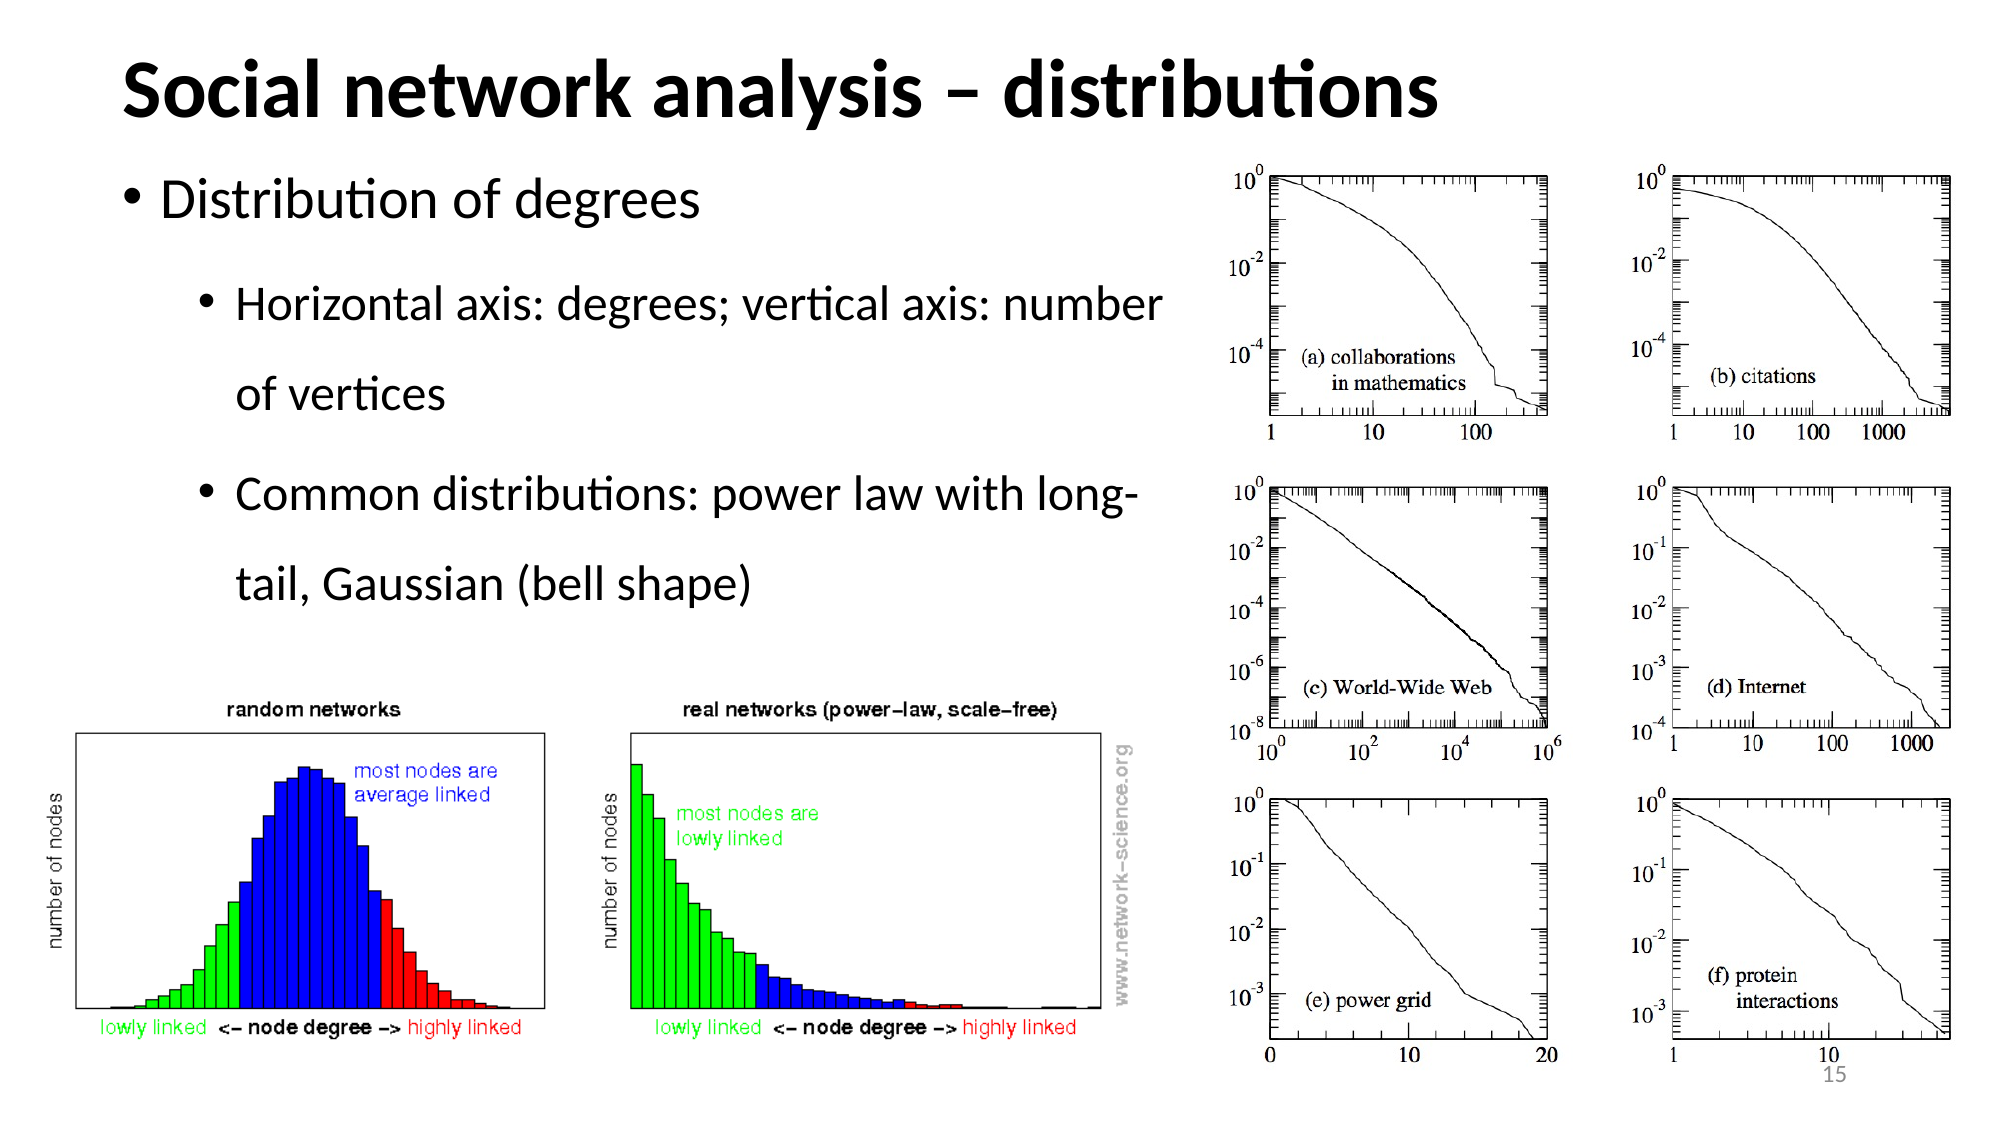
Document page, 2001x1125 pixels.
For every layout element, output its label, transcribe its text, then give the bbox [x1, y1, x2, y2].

picture [1182, 117, 2000, 1103]
title Social network analysis – distributions [107, 0, 1957, 117]
picture [38, 689, 1144, 1043]
list Distribution of degrees Horizontal axis: degrees; vertical axis: number of vertices Common distributions: power law with long-tail, Gaussian (bell shape) [107, 117, 1182, 1076]
